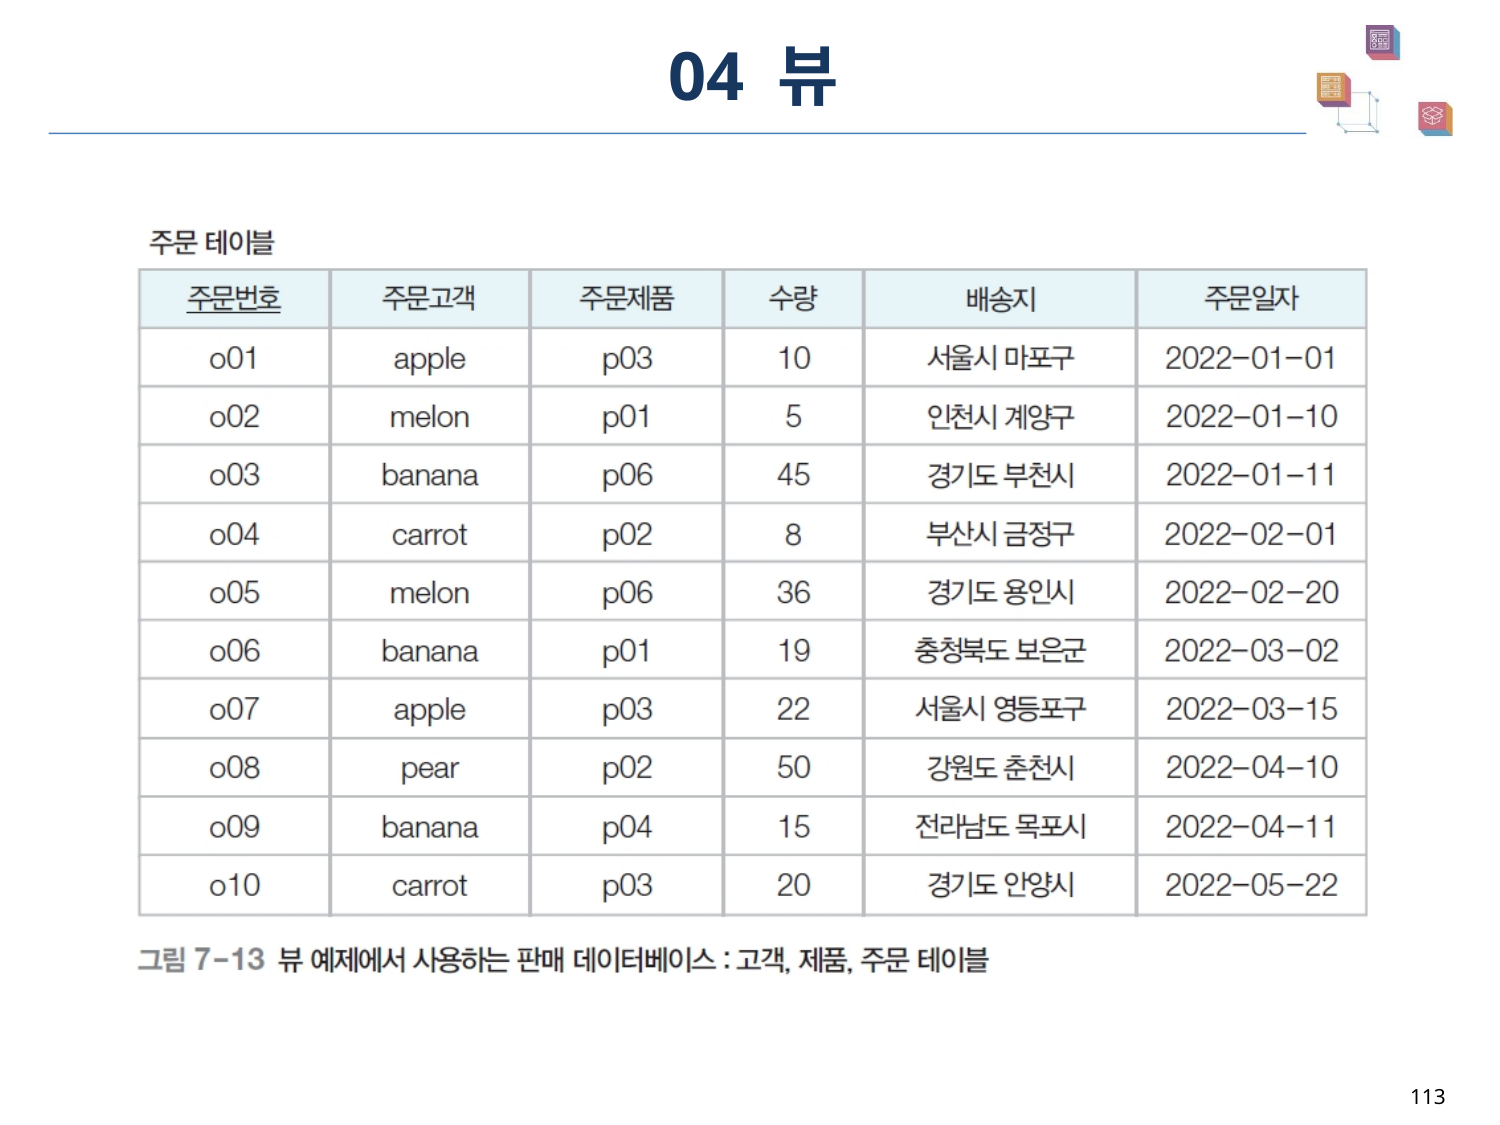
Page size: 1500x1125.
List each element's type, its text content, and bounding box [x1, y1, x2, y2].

picture [131, 222, 1377, 983]
picture [1316, 123, 1453, 138]
title 04 뷰 [48, 25, 1459, 123]
